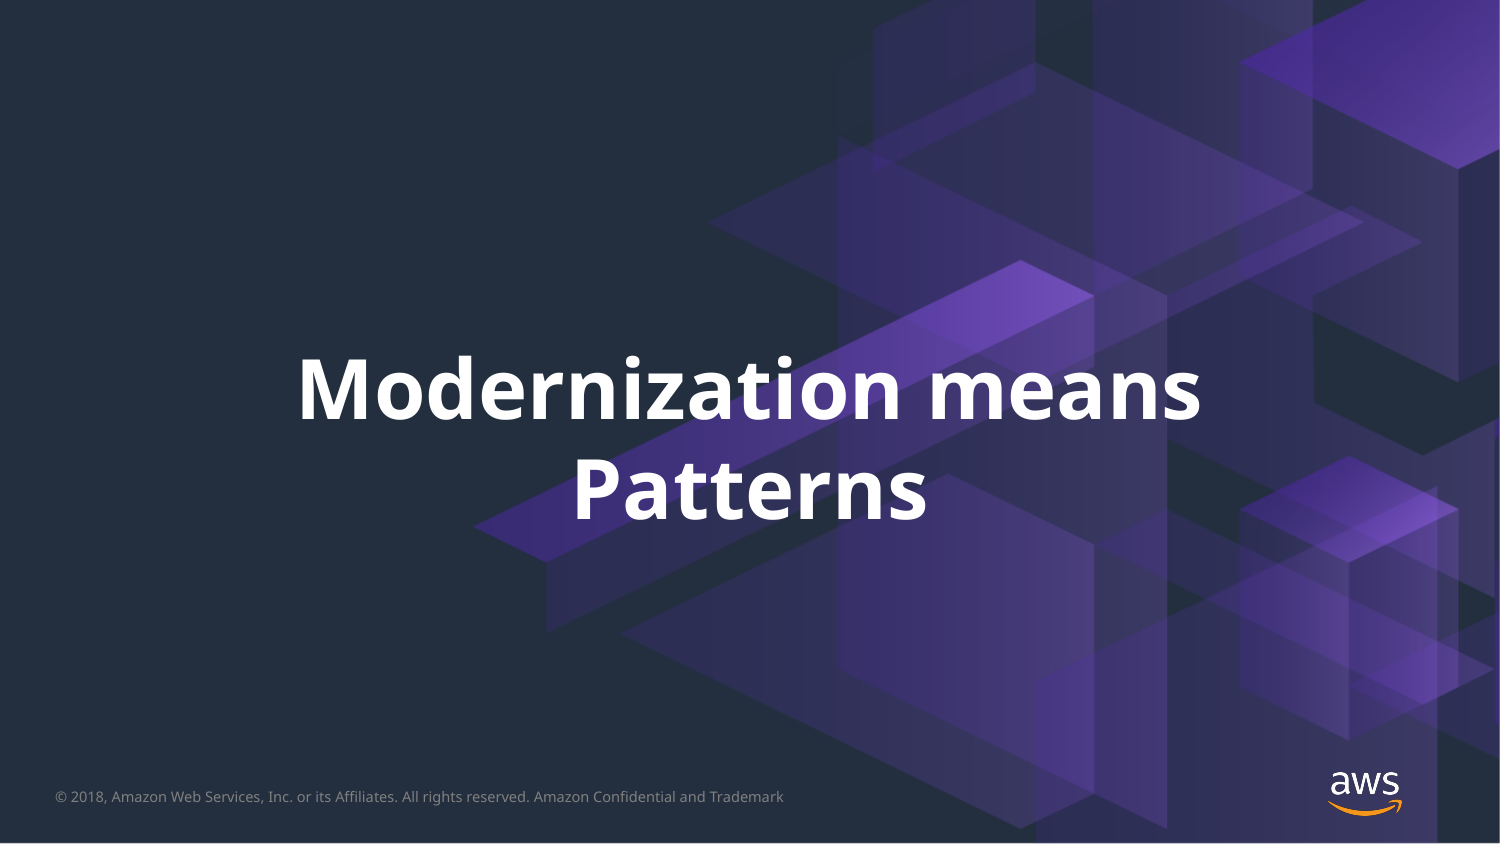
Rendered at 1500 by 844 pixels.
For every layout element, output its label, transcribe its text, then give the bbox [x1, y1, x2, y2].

title Modernization means Patterns [112, 328, 1388, 482]
picture [0, 0, 1500, 844]
